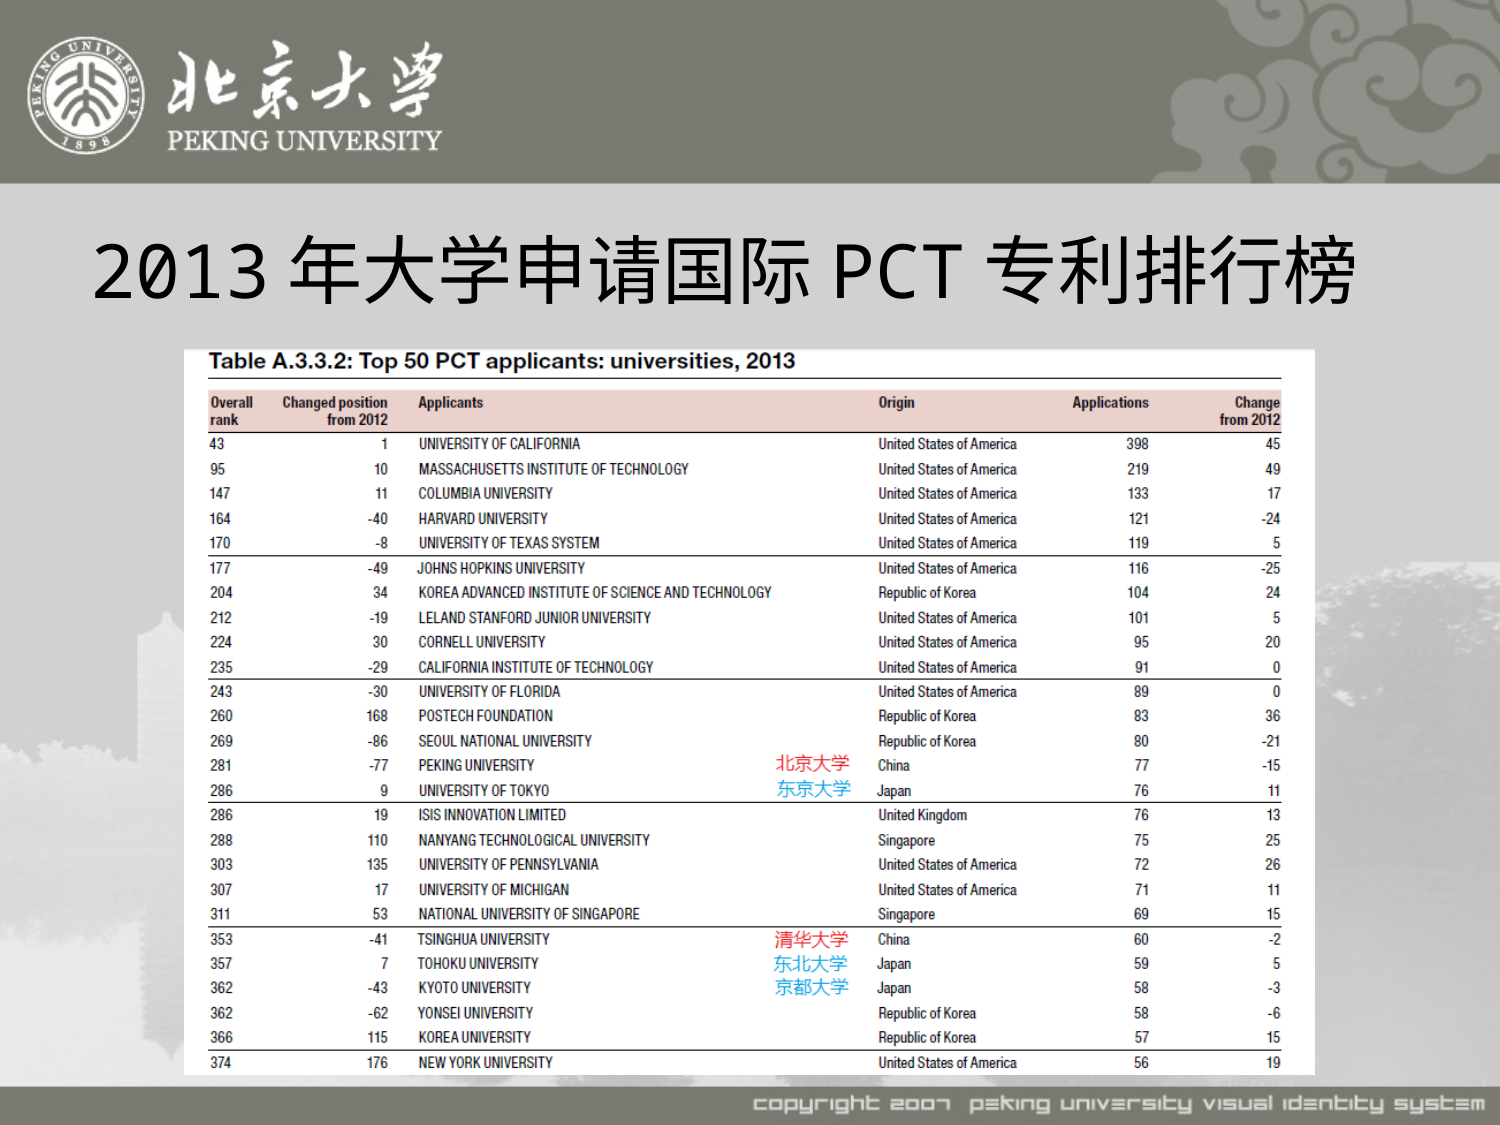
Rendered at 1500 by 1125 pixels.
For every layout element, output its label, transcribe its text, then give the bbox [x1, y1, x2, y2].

title 2013年大学申请国际PCT专利排行榜 [75, 212, 1425, 325]
picture [0, 0, 1500, 1125]
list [184, 349, 1316, 1076]
